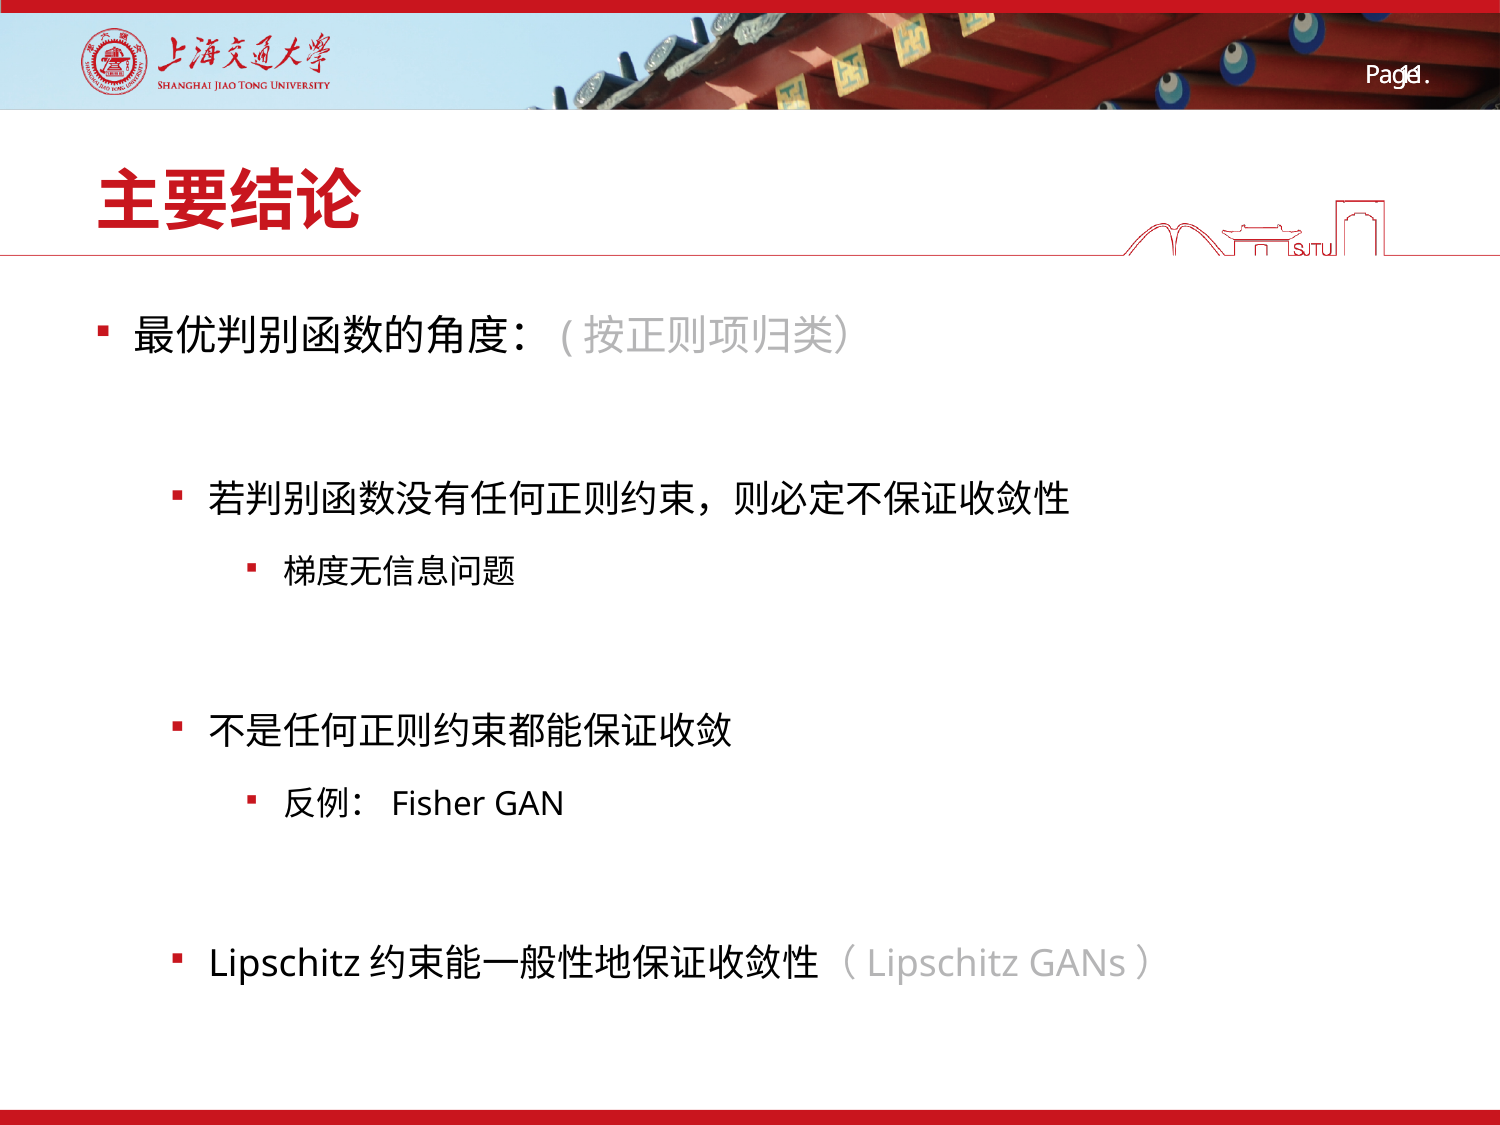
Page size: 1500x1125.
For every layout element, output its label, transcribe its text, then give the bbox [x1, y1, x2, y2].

picture [0, 0, 1500, 110]
picture [0, 200, 1500, 256]
list 最优判别函数的角度：(按正则项归类） 若判别函数没有任何正则约束，则必定不保证收敛性 梯度无信息问题 不是任何正则约束都能保证收敛 反例：Fisher GAN Lipschitz约束能一般性地保证收敛性（Lipschitz GANs） [81, 276, 1455, 1084]
title 主要结论 [81, 160, 1455, 255]
